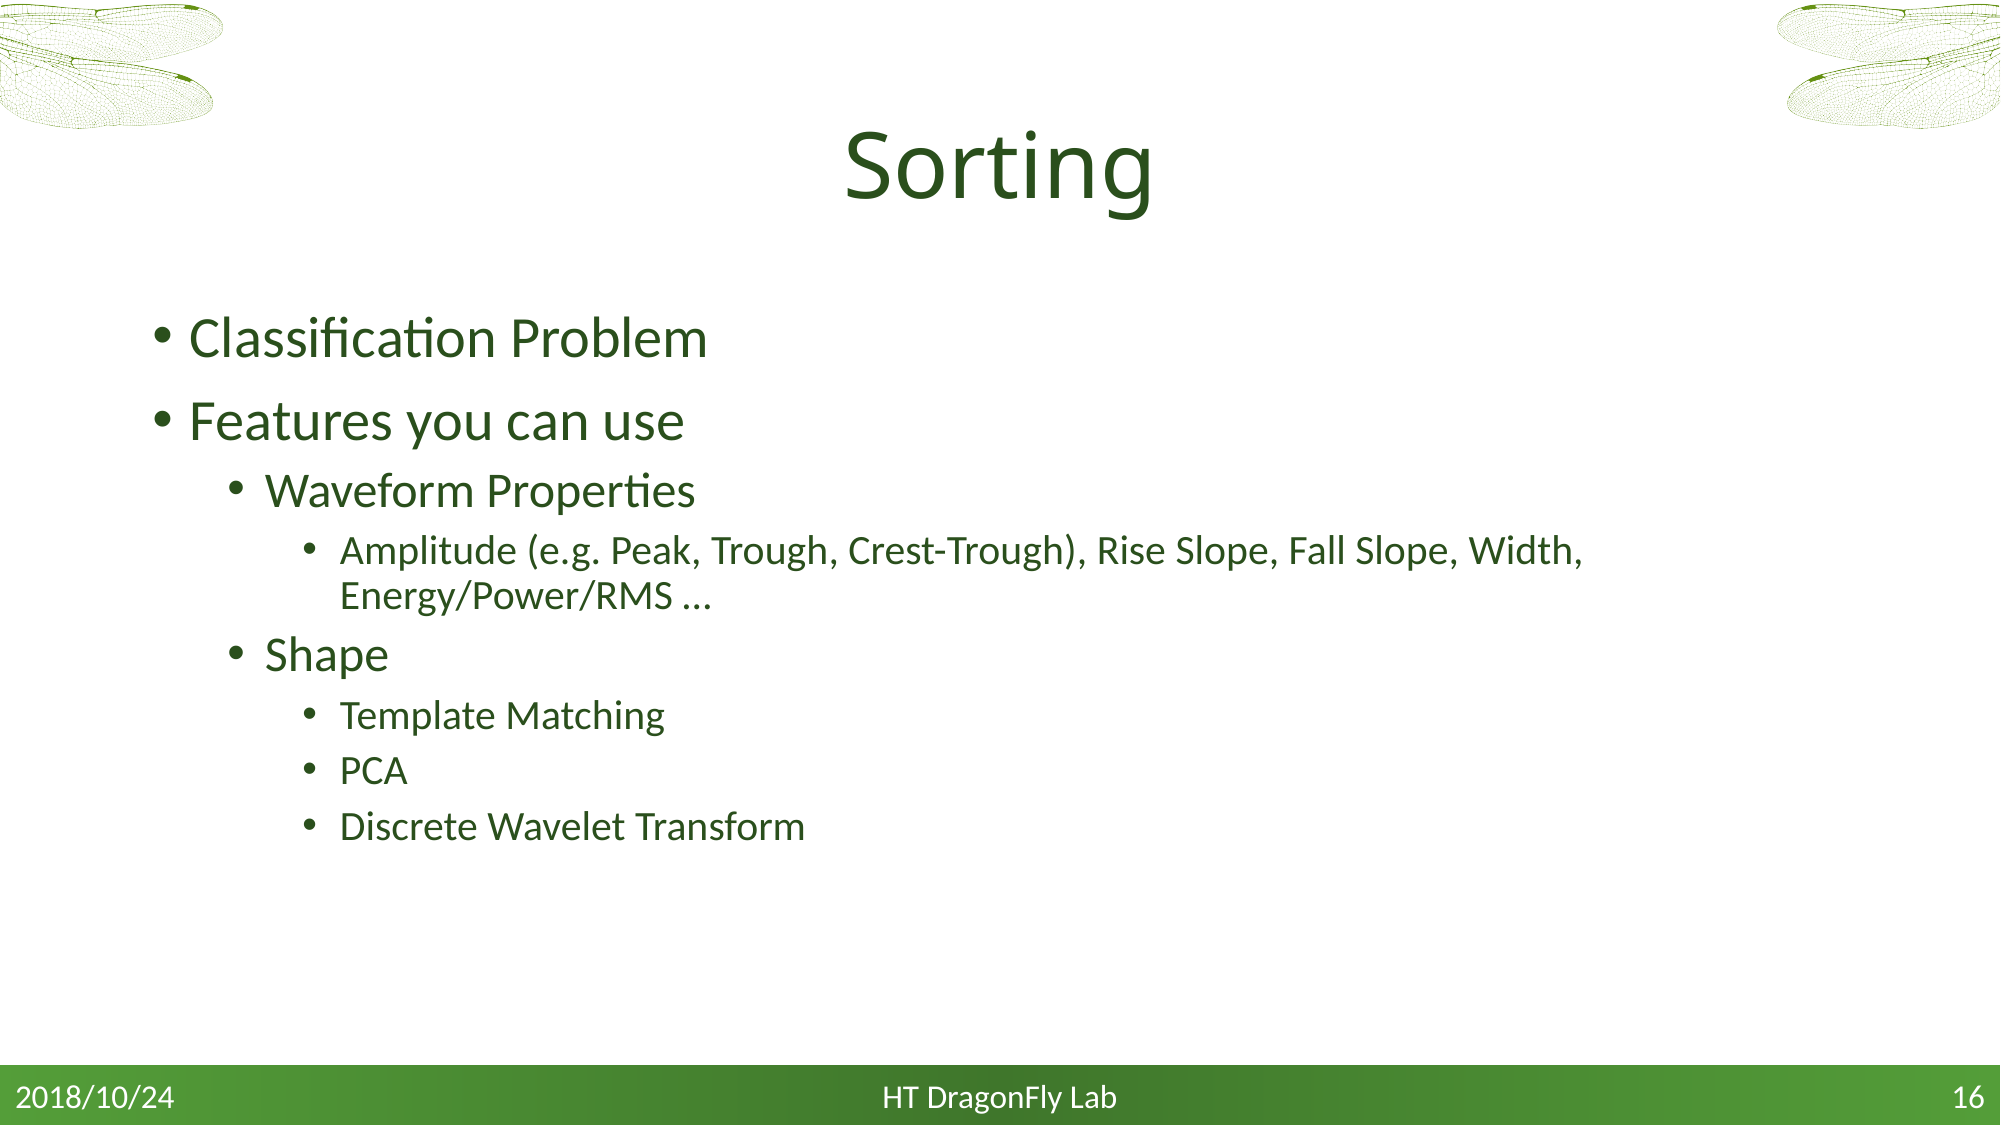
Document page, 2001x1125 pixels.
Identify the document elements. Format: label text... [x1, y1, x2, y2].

list Classification Problem Features you can use Waveform Properties Amplitude (e.g. Peak, Trough, Crest-Trough), Rise Slope, Fall Slope, Width, Energy/Power/RMS … Shape Template Matching PCA Discrete Wavelet Transform [137, 299, 1863, 1014]
title Sorting [137, 59, 1863, 278]
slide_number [0, 1065, 450, 1125]
slide_number 16 [1550, 1065, 2000, 1125]
footer HT DragonFly Lab [662, 1064, 1338, 1125]
